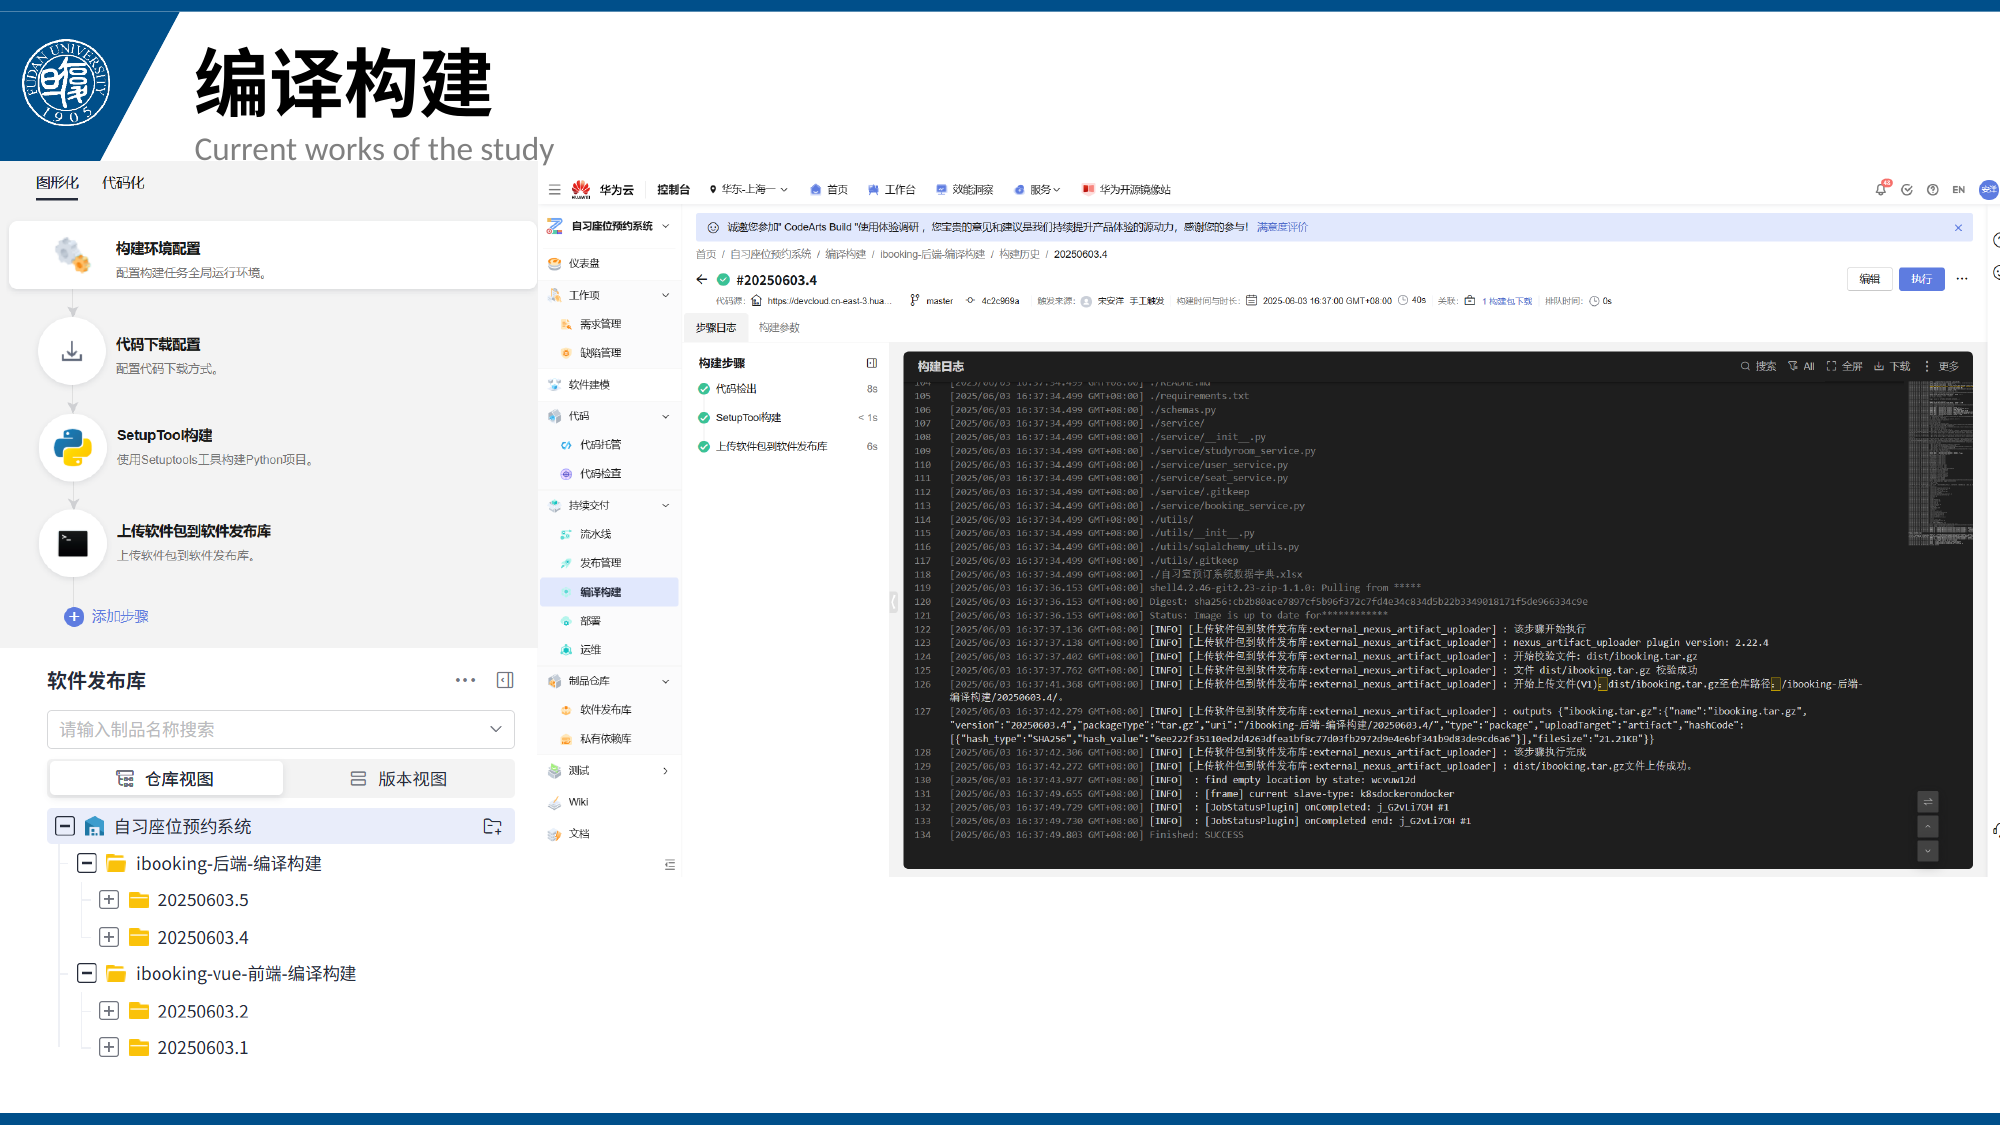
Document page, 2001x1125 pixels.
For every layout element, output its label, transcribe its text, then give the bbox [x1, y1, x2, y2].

title 编译构建 [179, 11, 1863, 162]
text_box Current works of the study [179, 119, 1350, 175]
picture [36, 654, 523, 1078]
picture [0, 161, 2000, 877]
picture [22, 39, 110, 126]
